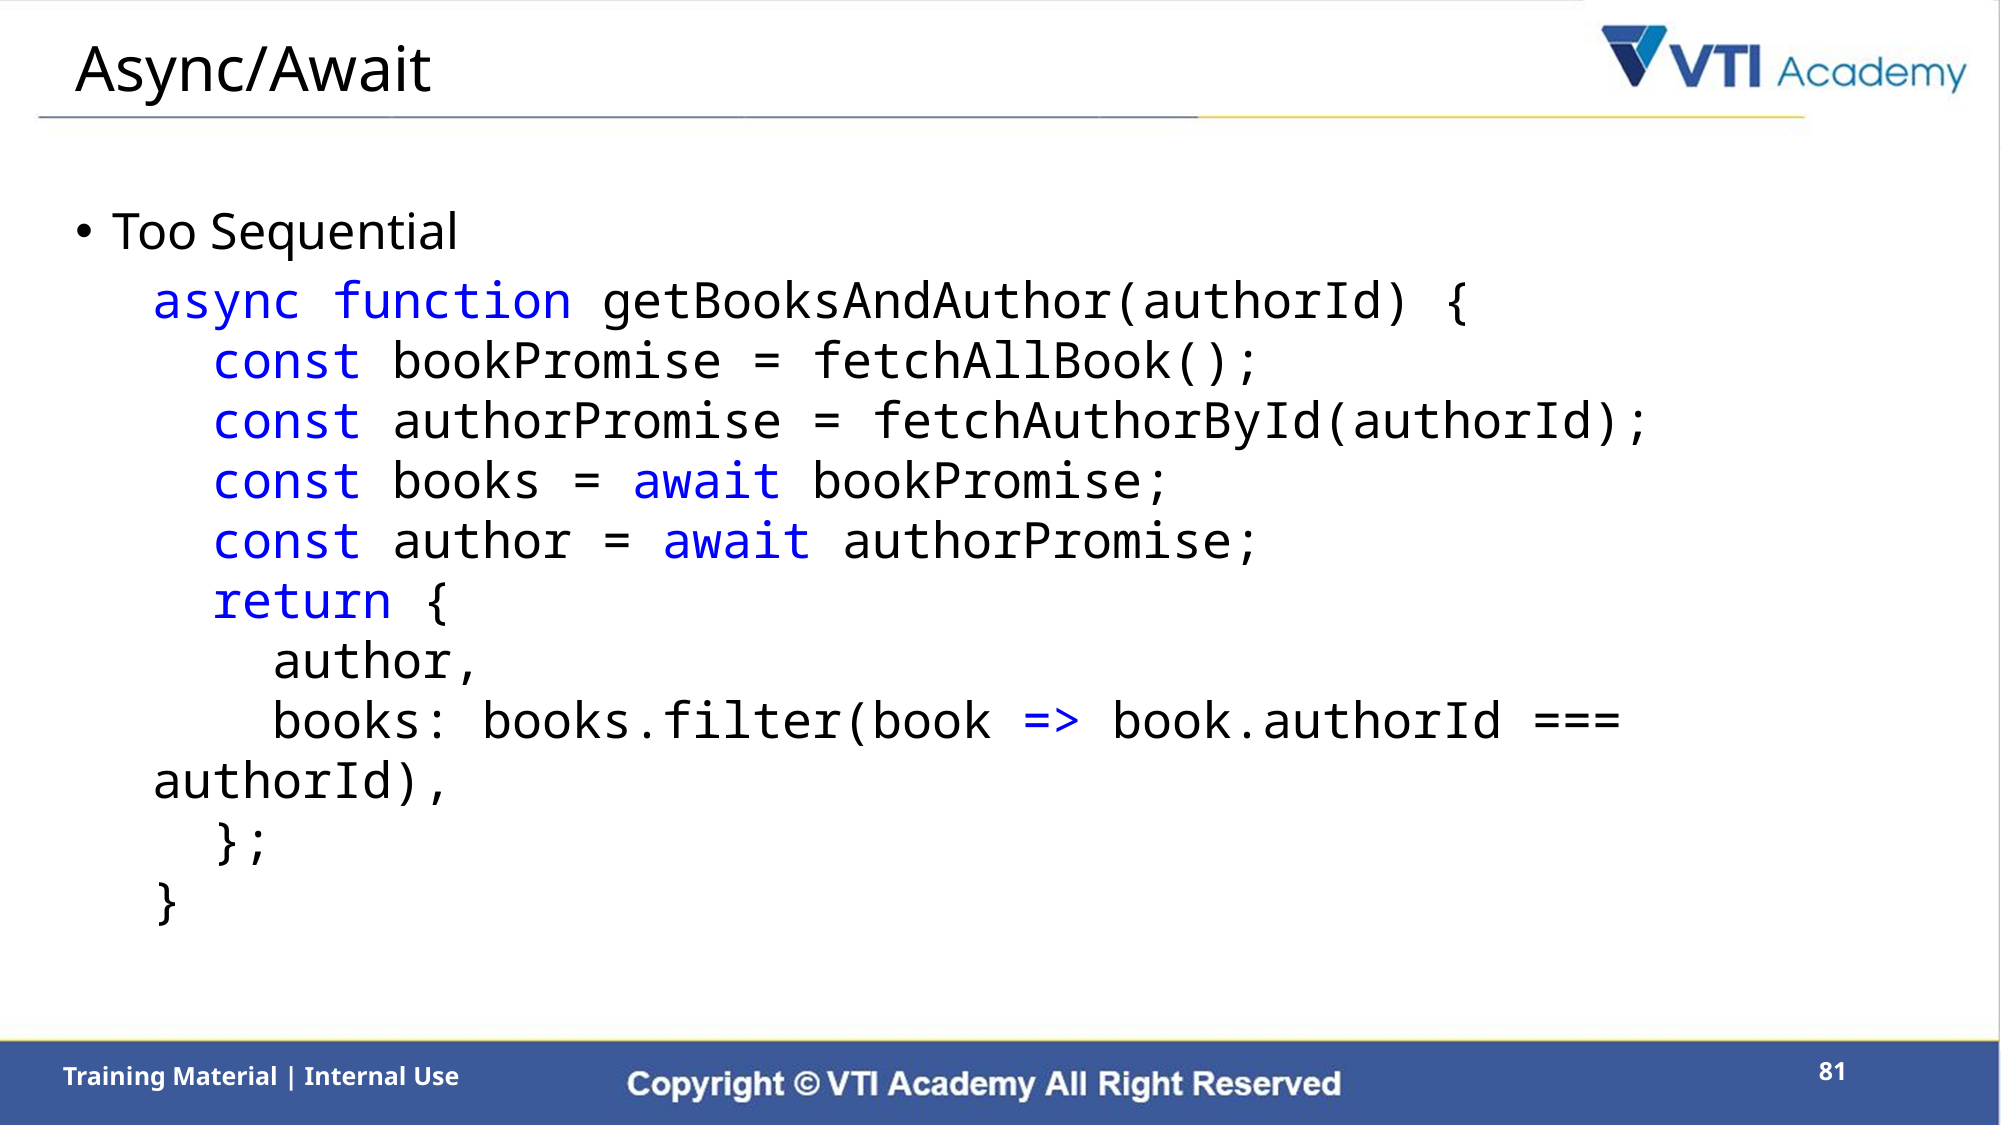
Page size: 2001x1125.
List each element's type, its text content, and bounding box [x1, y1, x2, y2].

text_box async function getBooksAndAuthor(authorId) { const bookPromise = fetchAllBook(); const authorPromise = fetchAuthorById(authorId); const books = await bookPromise; const author = await authorPromise; return { author, books: books.filter(book => book.authorId === authorId), }; } [137, 261, 1863, 937]
picture [0, 0, 2001, 1125]
footer Training Material | Internal Use [0, 1045, 523, 1106]
list Too Sequential [60, 198, 1863, 1043]
slide_number 81 [1412, 1042, 1863, 1103]
title Async/Await [60, 14, 1401, 113]
